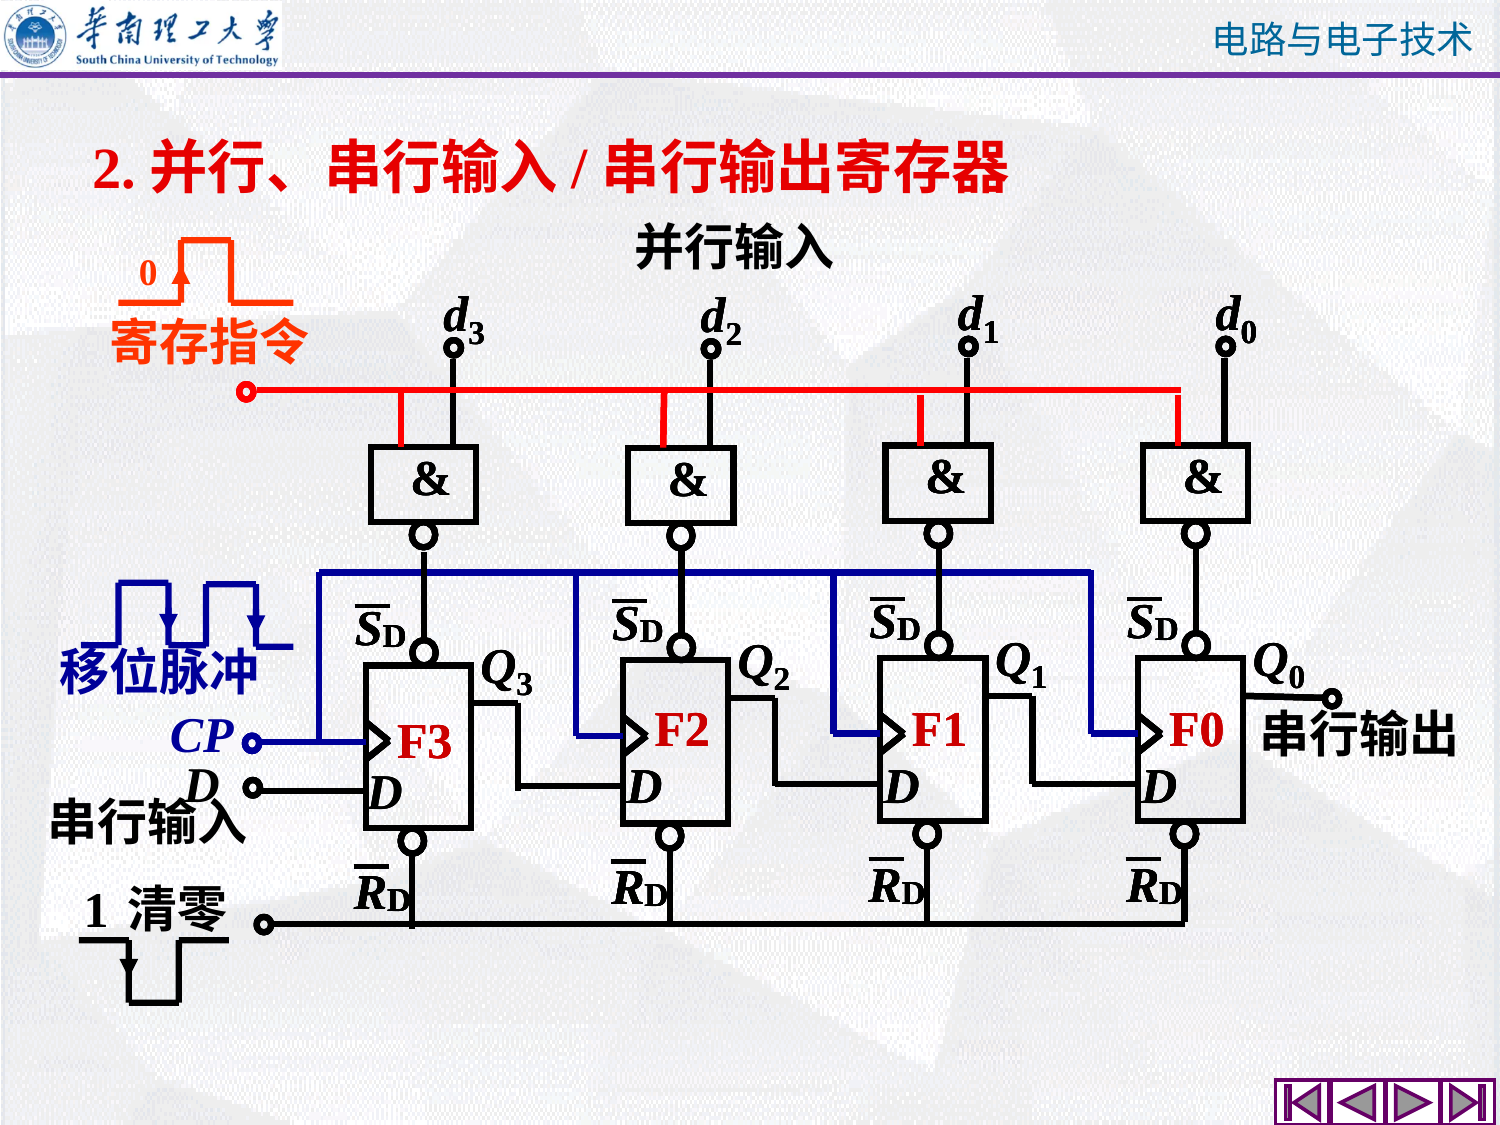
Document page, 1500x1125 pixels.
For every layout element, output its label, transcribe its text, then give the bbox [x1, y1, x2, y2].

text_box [93, 207, 851, 378]
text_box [68, 870, 244, 1003]
text_box 2.并行、串行输入/串行输出寄存器 [77, 122, 1025, 208]
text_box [31, 582, 236, 858]
picture [1, 78, 1500, 1125]
text_box 串行输出 [1345, 695, 1475, 770]
picture [1, 0, 1500, 72]
